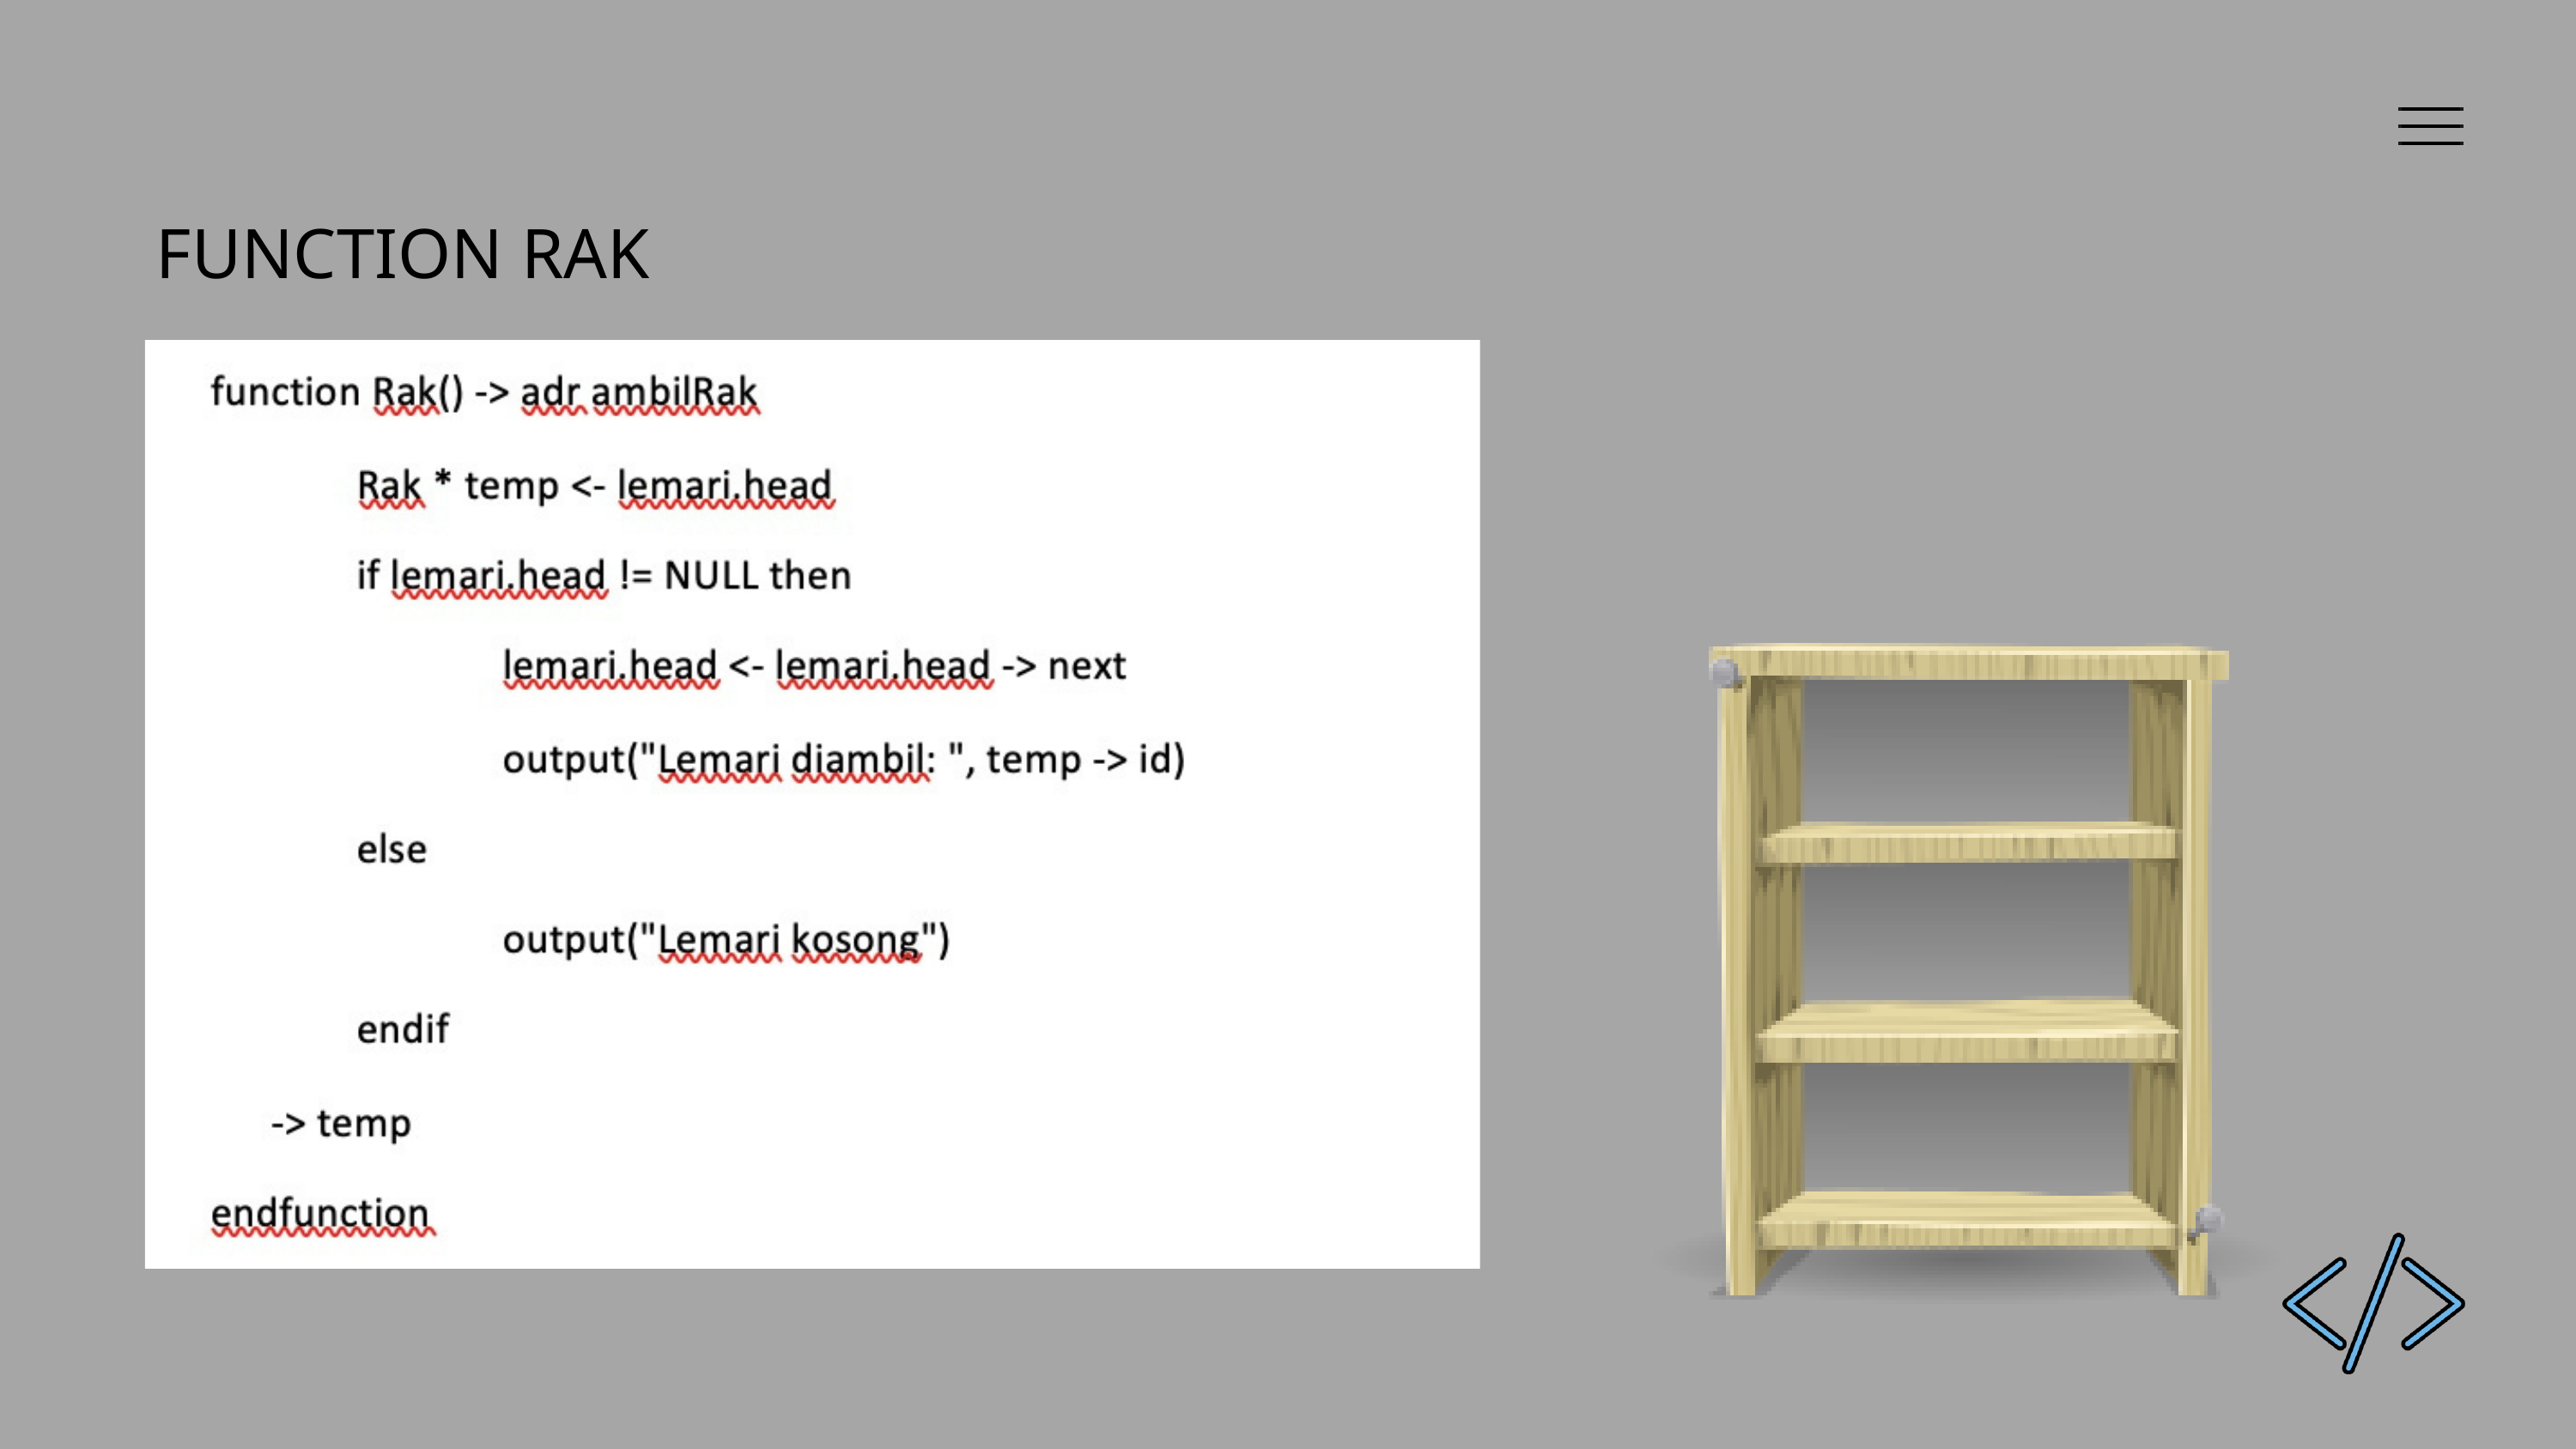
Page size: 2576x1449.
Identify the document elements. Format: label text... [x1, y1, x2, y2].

text_box FUNCTION RAK [144, 196, 661, 293]
picture [2398, 107, 2464, 145]
picture [144, 340, 1480, 1270]
picture [1651, 643, 2465, 1375]
